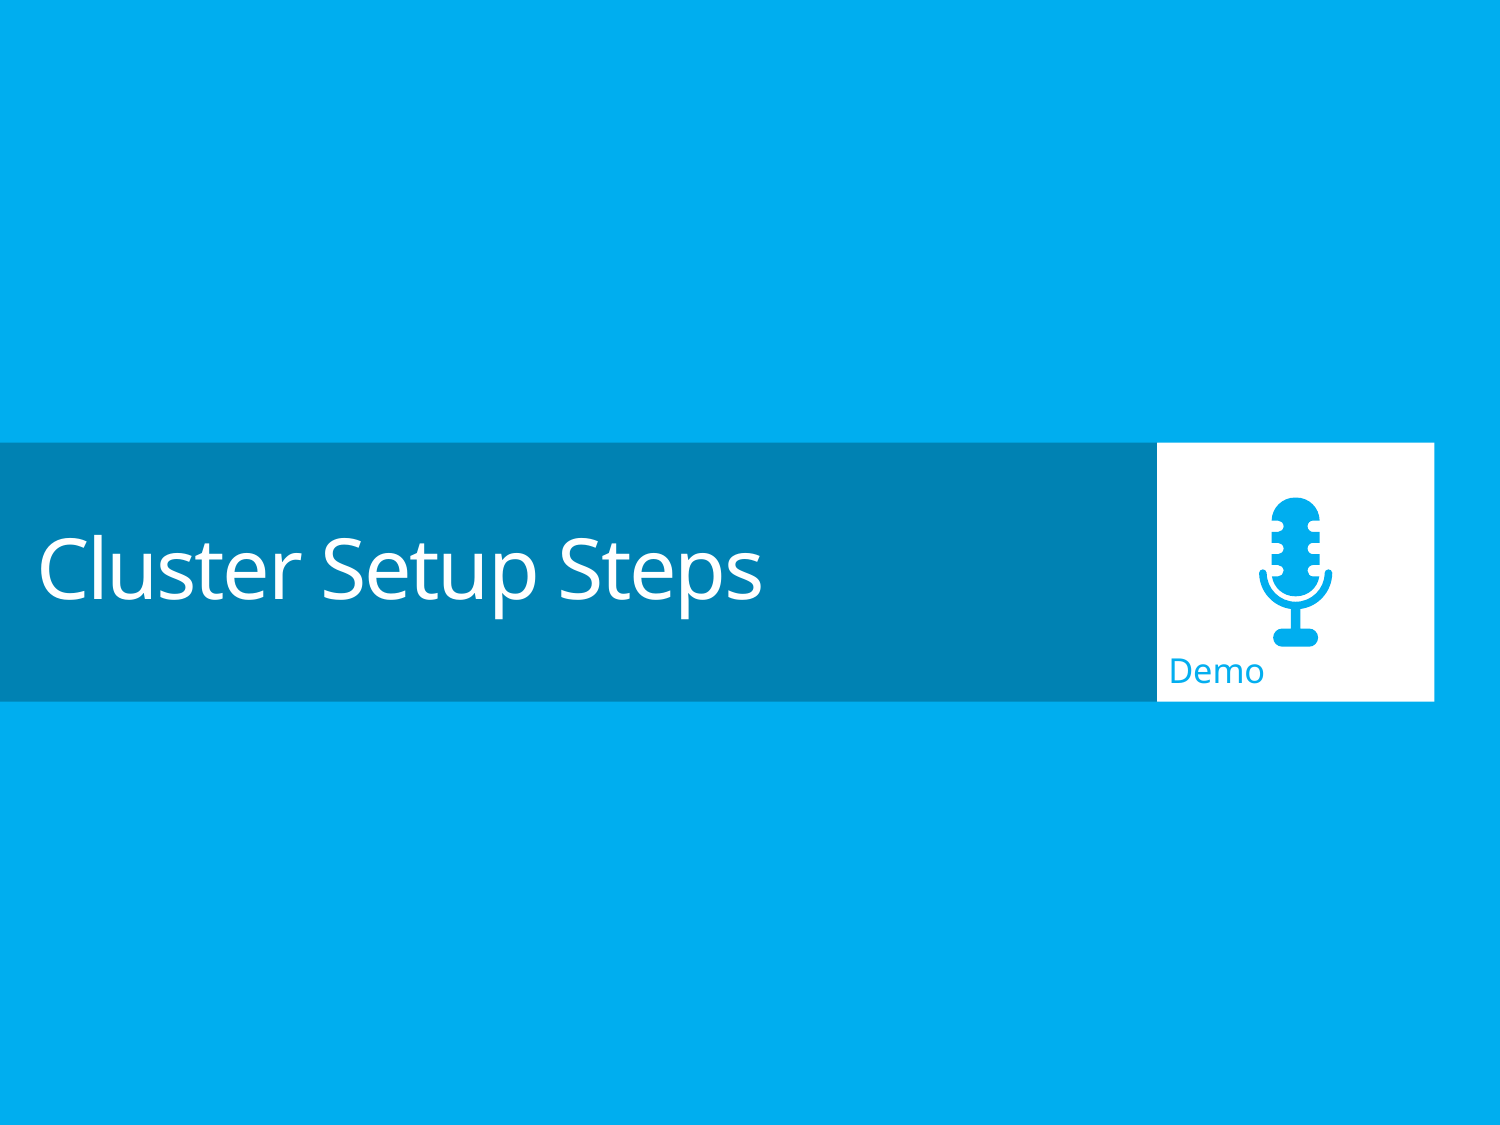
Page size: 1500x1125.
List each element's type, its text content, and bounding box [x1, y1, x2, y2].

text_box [1156, 318, 1500, 826]
title Cluster Setup Steps [36, 526, 1156, 619]
text_box [0, 442, 1156, 702]
